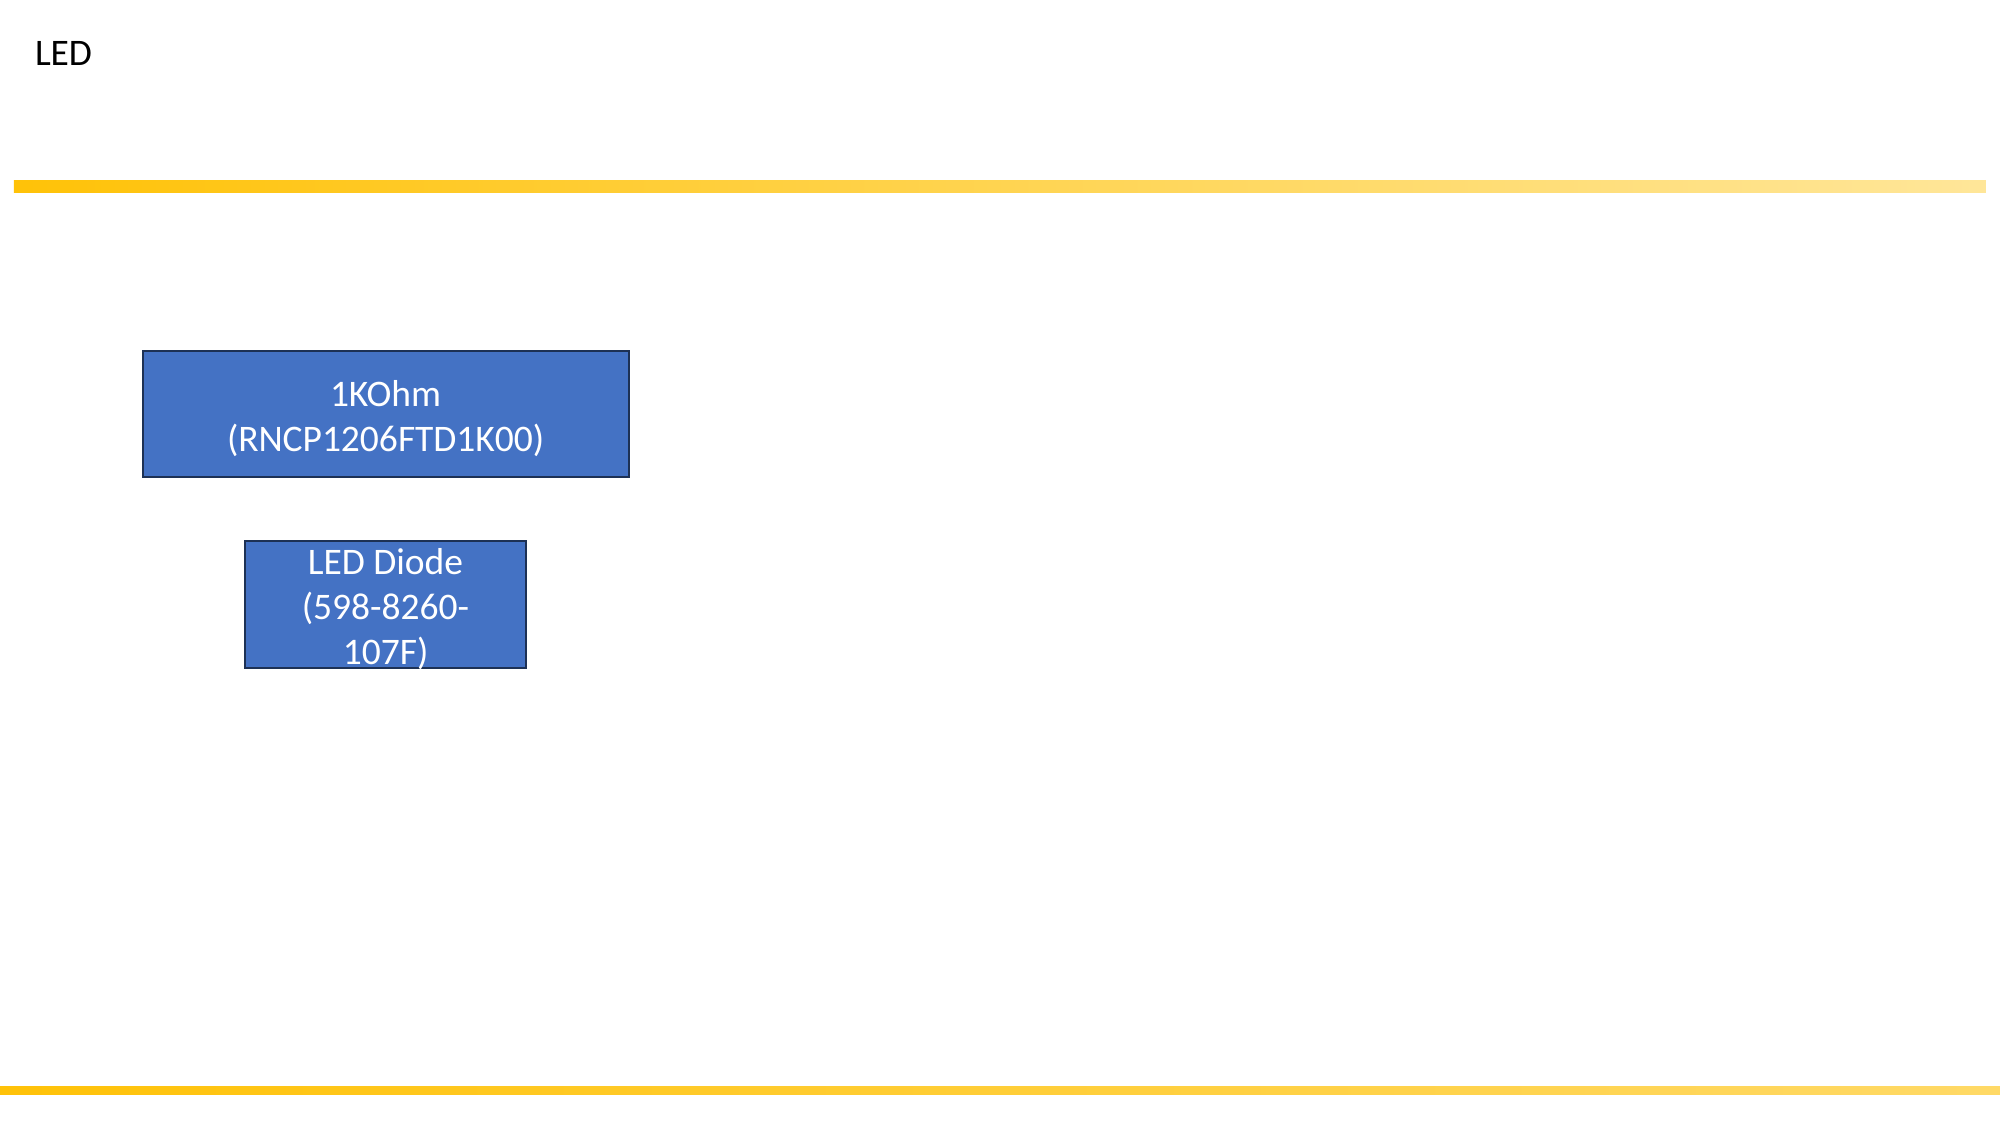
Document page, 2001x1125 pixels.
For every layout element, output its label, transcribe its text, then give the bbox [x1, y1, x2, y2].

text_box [599, 180, 605, 192]
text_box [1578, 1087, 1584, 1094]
text_box 1KOhm (RNCP1206FTD1K00) [142, 350, 630, 478]
text_box LED Diode (598-8260-107F) [244, 540, 527, 669]
text_box LED [20, 20, 107, 81]
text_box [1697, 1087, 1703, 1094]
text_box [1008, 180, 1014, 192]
